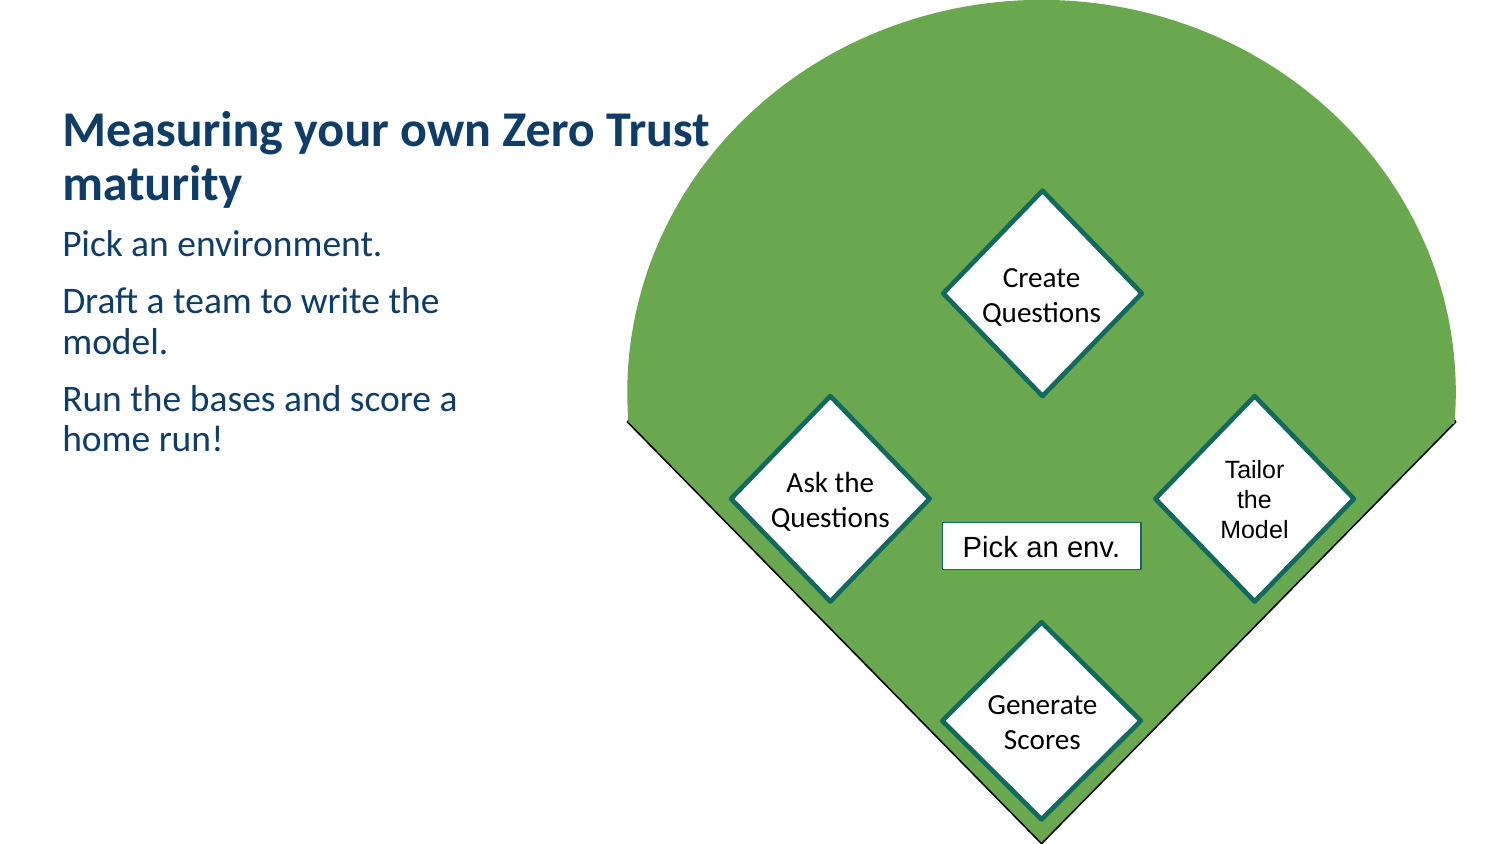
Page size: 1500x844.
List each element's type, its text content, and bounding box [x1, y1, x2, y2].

title Measuring your own Zero Trust maturity [51, 71, 731, 243]
text_box [731, 486, 743, 512]
text_box [991, 343, 1094, 397]
text_box [780, 396, 881, 448]
text_box Ask the Questions [743, 448, 918, 549]
text_box [627, 165, 1453, 756]
text_box [627, 0, 1456, 425]
text_box [993, 622, 1090, 670]
text_box Create Questions [932, 242, 1151, 343]
list Pick an environment. Draft a team to write the model. Run the bases and score a home run! [51, 218, 526, 779]
text_box [942, 708, 955, 734]
text_box Generate Scores [955, 670, 1130, 771]
text_box [992, 190, 1093, 242]
text_box [1130, 709, 1141, 732]
text_box [992, 771, 1091, 820]
text_box [970, 771, 1113, 844]
text_box [779, 549, 882, 602]
text_box Tailor the Model [1155, 396, 1354, 602]
text_box Pick an env. [942, 522, 1141, 570]
text_box [918, 486, 930, 511]
